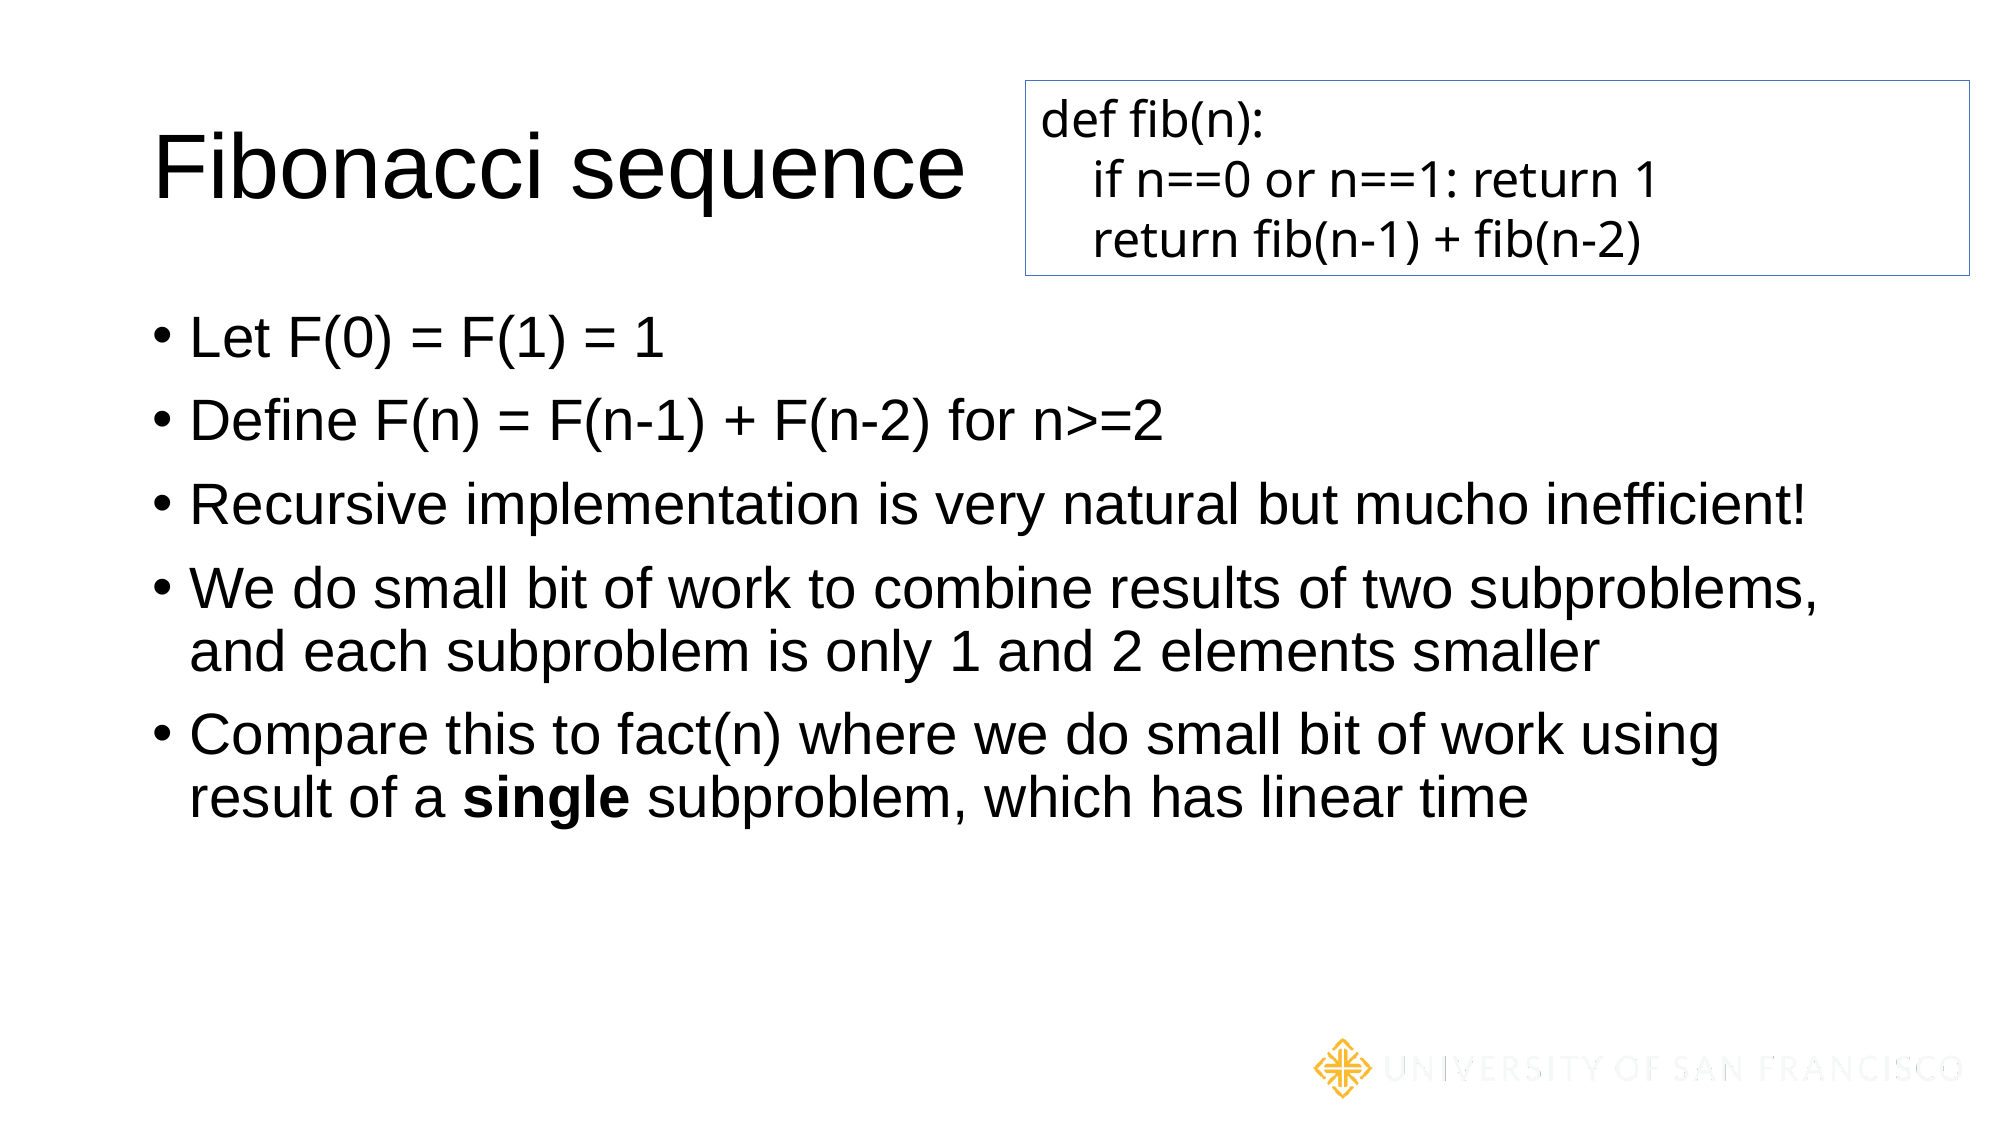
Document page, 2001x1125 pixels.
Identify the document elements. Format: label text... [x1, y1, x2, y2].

list Let F(0) = F(1) = 1 Define F(n) = F(n-1) + F(n-2) for n>=2 Recursive implementation is very natural but mucho inefficient! We do small bit of work to combine results of two subproblems, and each subproblem is only 1 and 2 elements smaller Compare this to fact(n) where we do small bit of work using result of a single subproblem, which has linear time [137, 299, 1863, 1014]
text_box def fib(n): if n==0 or n==1: return 1 return fib(n-1) + fib(n-2) [1025, 80, 1970, 276]
title Fibonacci sequence [137, 59, 1863, 278]
